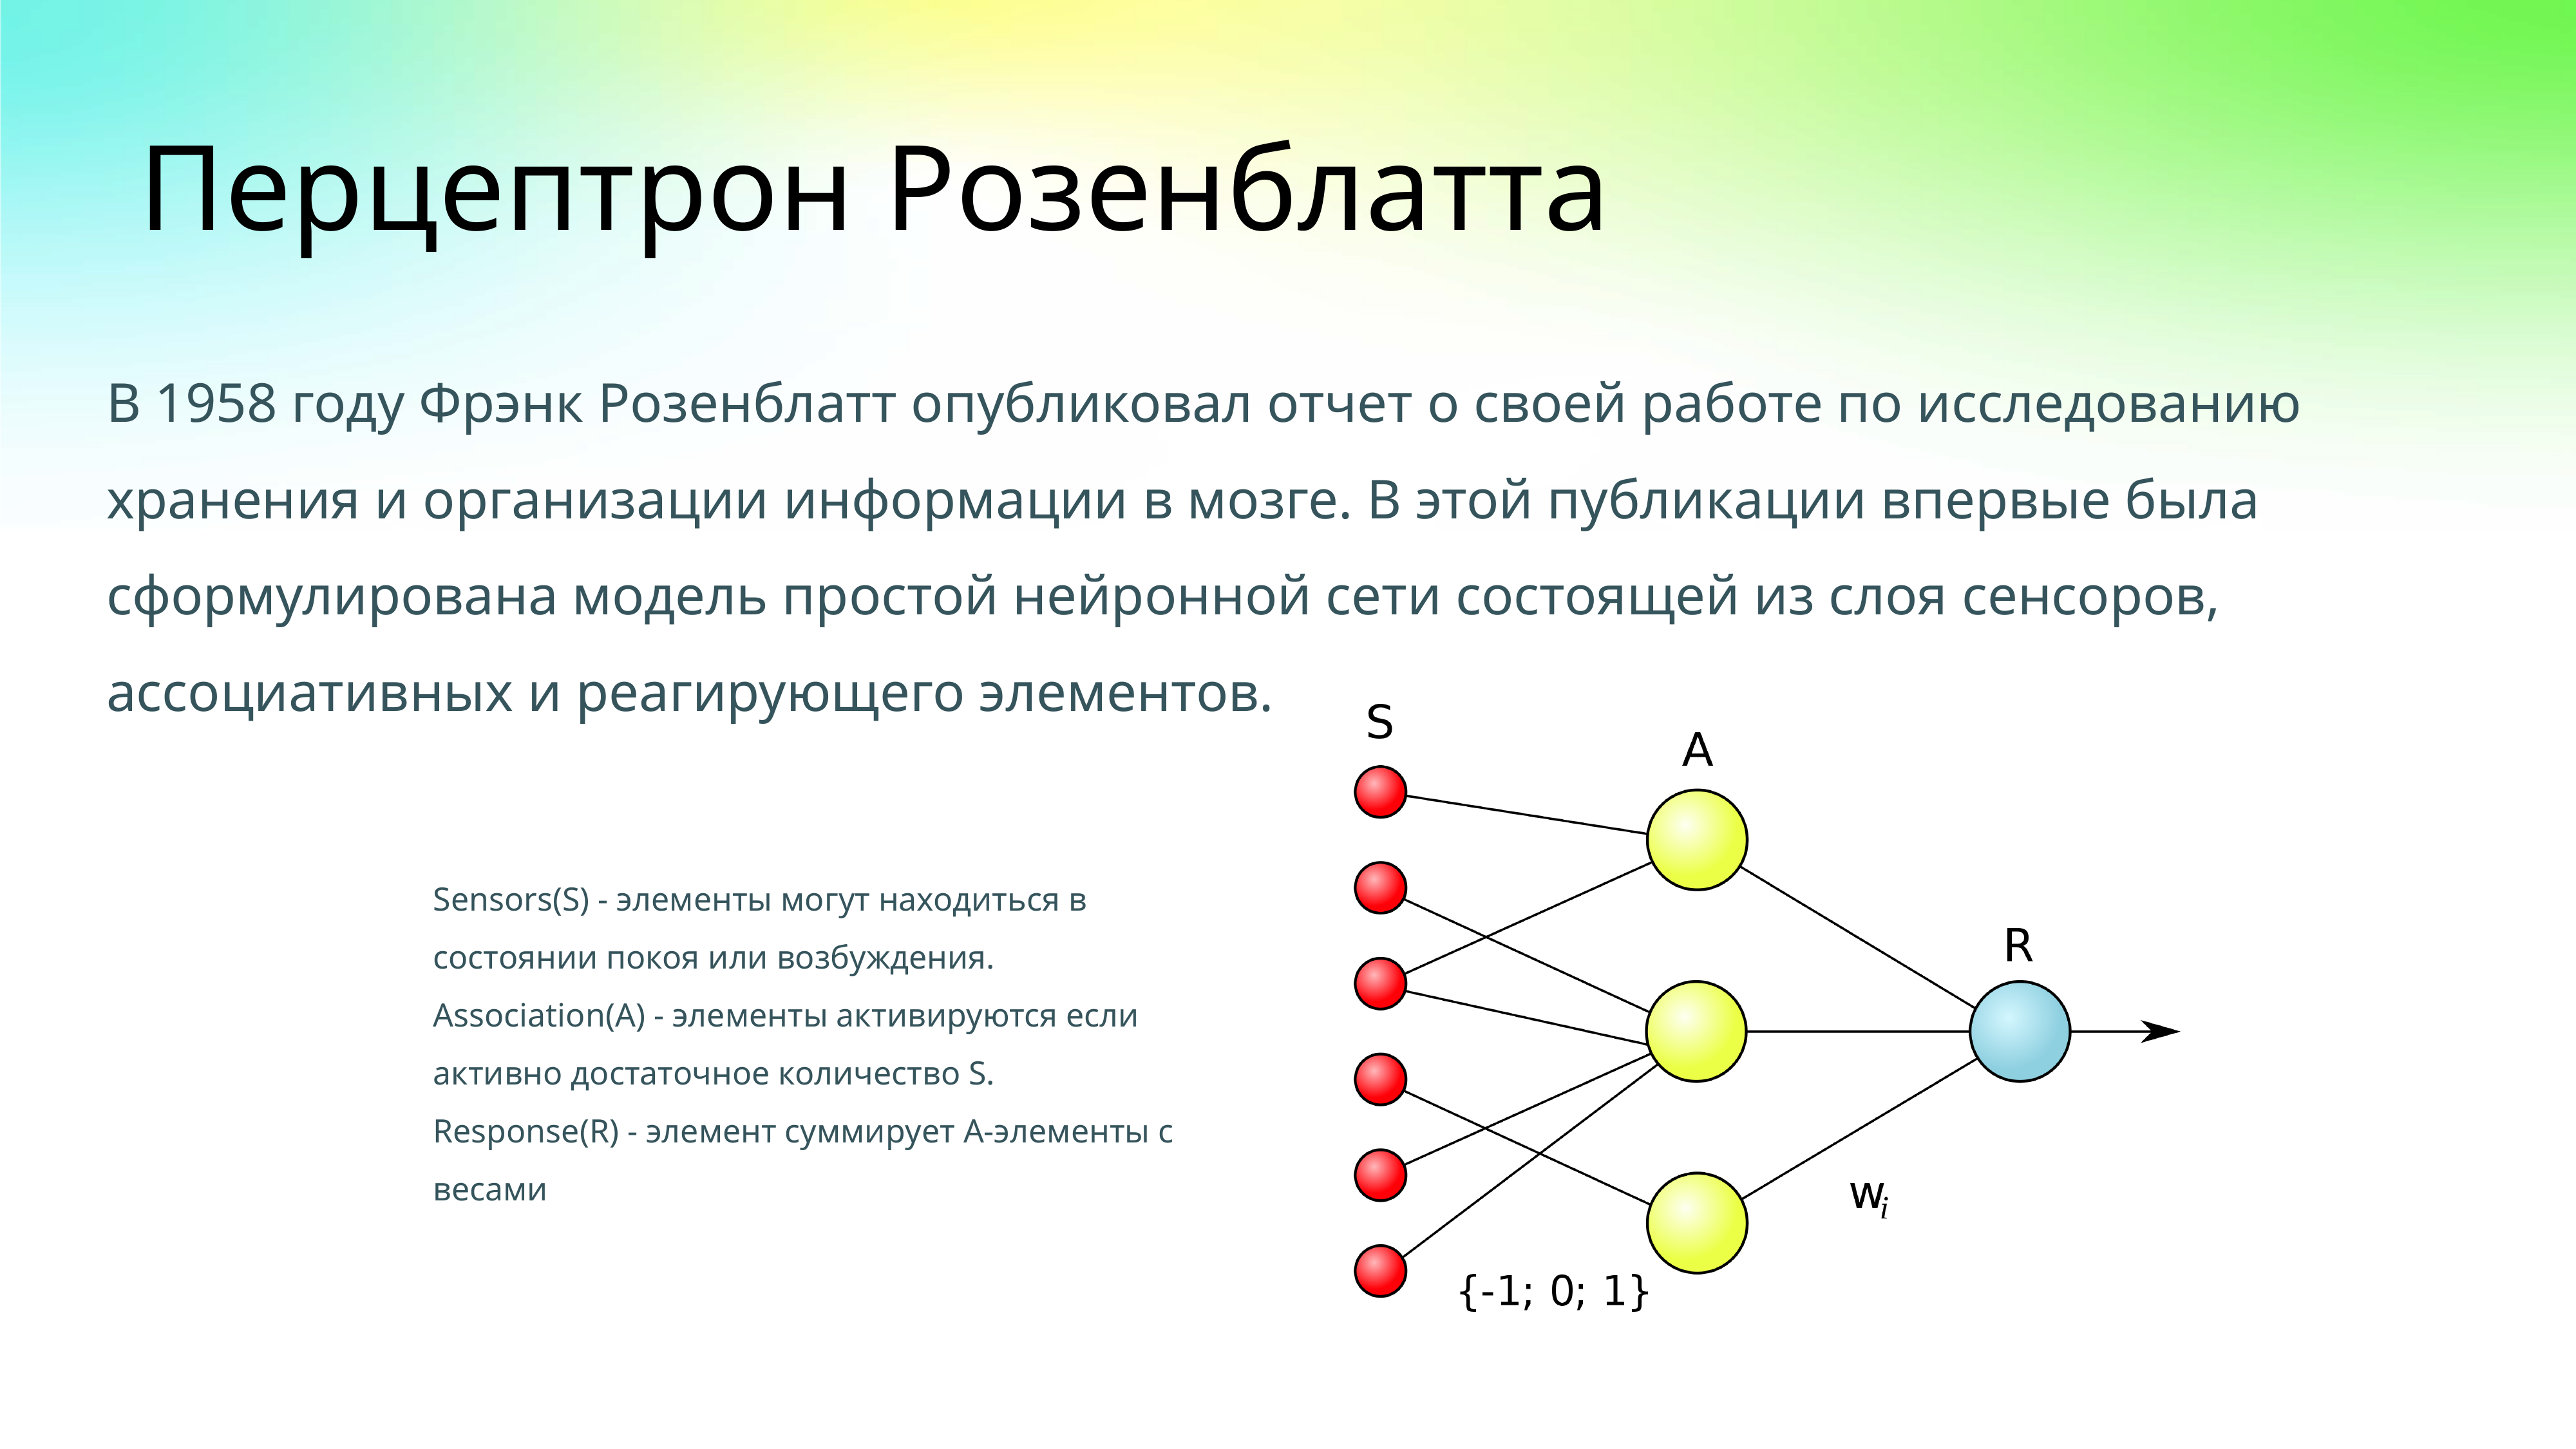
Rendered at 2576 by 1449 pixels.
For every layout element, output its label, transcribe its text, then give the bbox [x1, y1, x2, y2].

picture [0, 0, 2576, 1449]
text_box Sensors(S) - элементы могут находиться в состоянии покоя или возбуждения. Association(A) - элементы активируются если активно достаточное количество S. Response(R) - элемент суммирует A-элементы с весами [428, 854, 1265, 1213]
text_box В 1958 году Фрэнк Розенблатт опубликовал отчет о своей работе по исследованию хранения и организации информации в мозге. В этой публикации впервые была сформулирована модель простой нейронной сети состоящей из слоя сенсоров, ассоциативных и реагирующего элементов. [100, 330, 2476, 728]
title Перцептрон Розенблатта [133, 107, 2443, 330]
